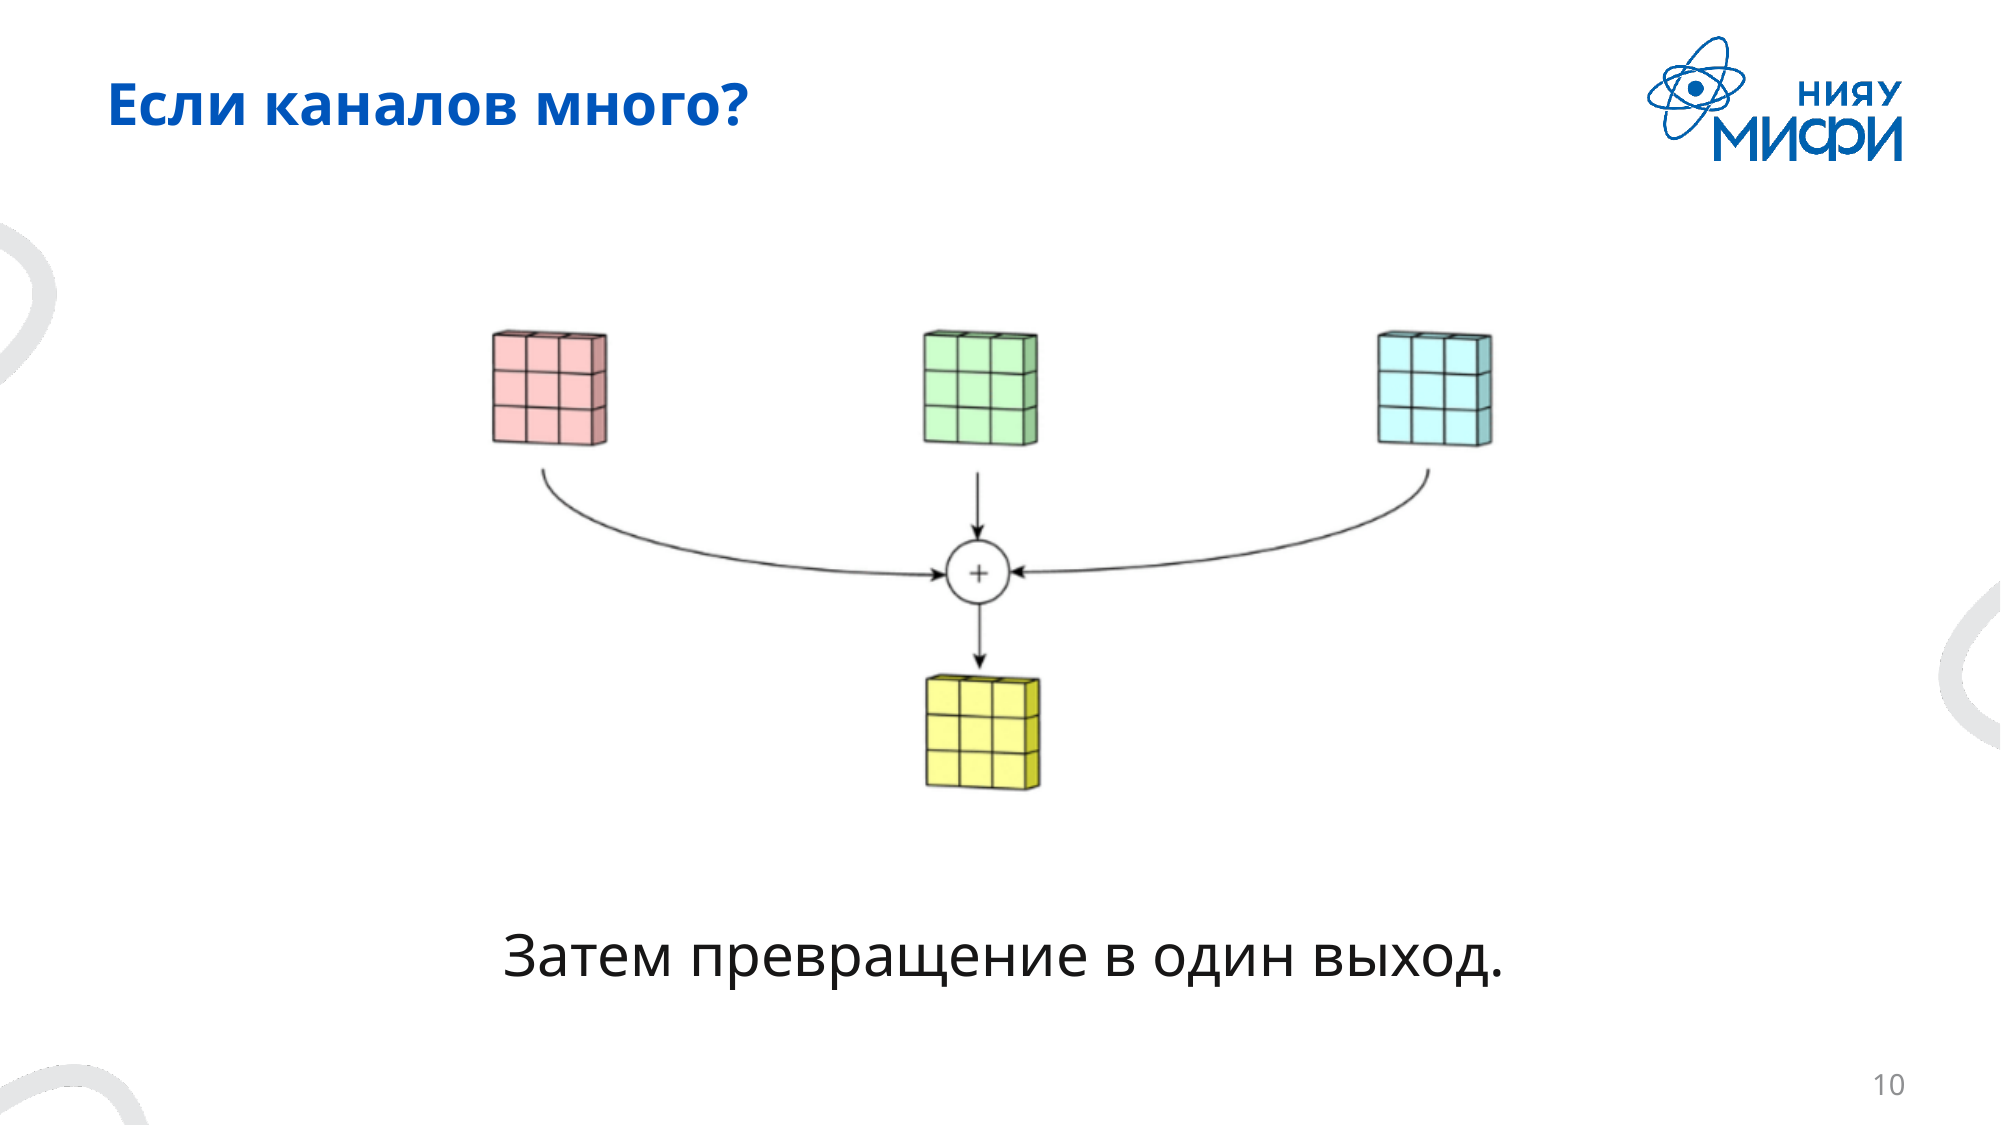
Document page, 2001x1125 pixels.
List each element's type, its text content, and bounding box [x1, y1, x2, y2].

picture [1637, 27, 1910, 173]
text_box Затем превращение в один выход. [488, 910, 1520, 996]
picture [0, 1032, 162, 1125]
title Если каналов много? [91, 58, 1601, 145]
picture [0, 208, 122, 456]
picture [1919, 554, 2001, 767]
picture [444, 316, 1556, 809]
